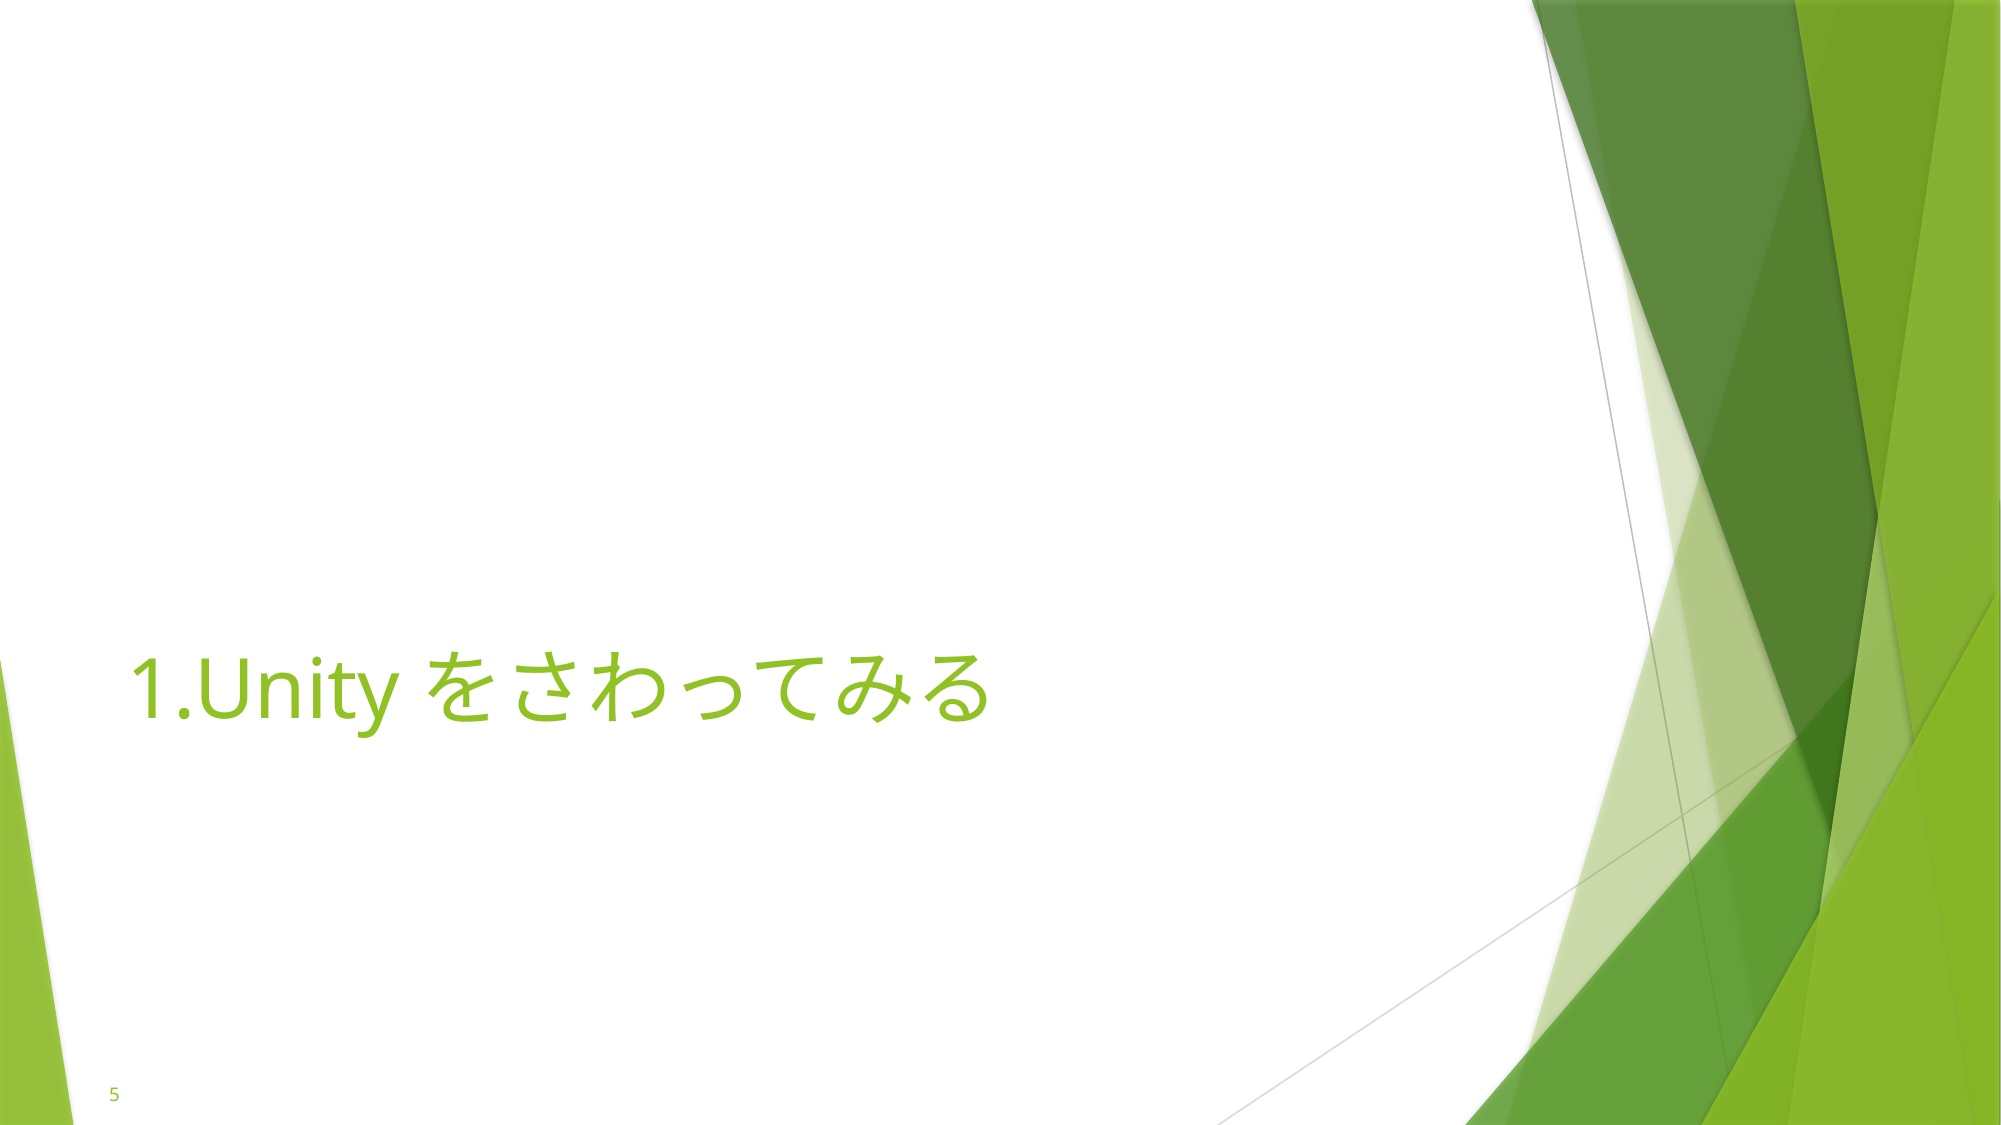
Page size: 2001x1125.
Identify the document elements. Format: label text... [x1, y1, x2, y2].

slide_number 5 [22, 1065, 135, 1125]
title 1.Unityをさわってみる [111, 443, 1522, 743]
